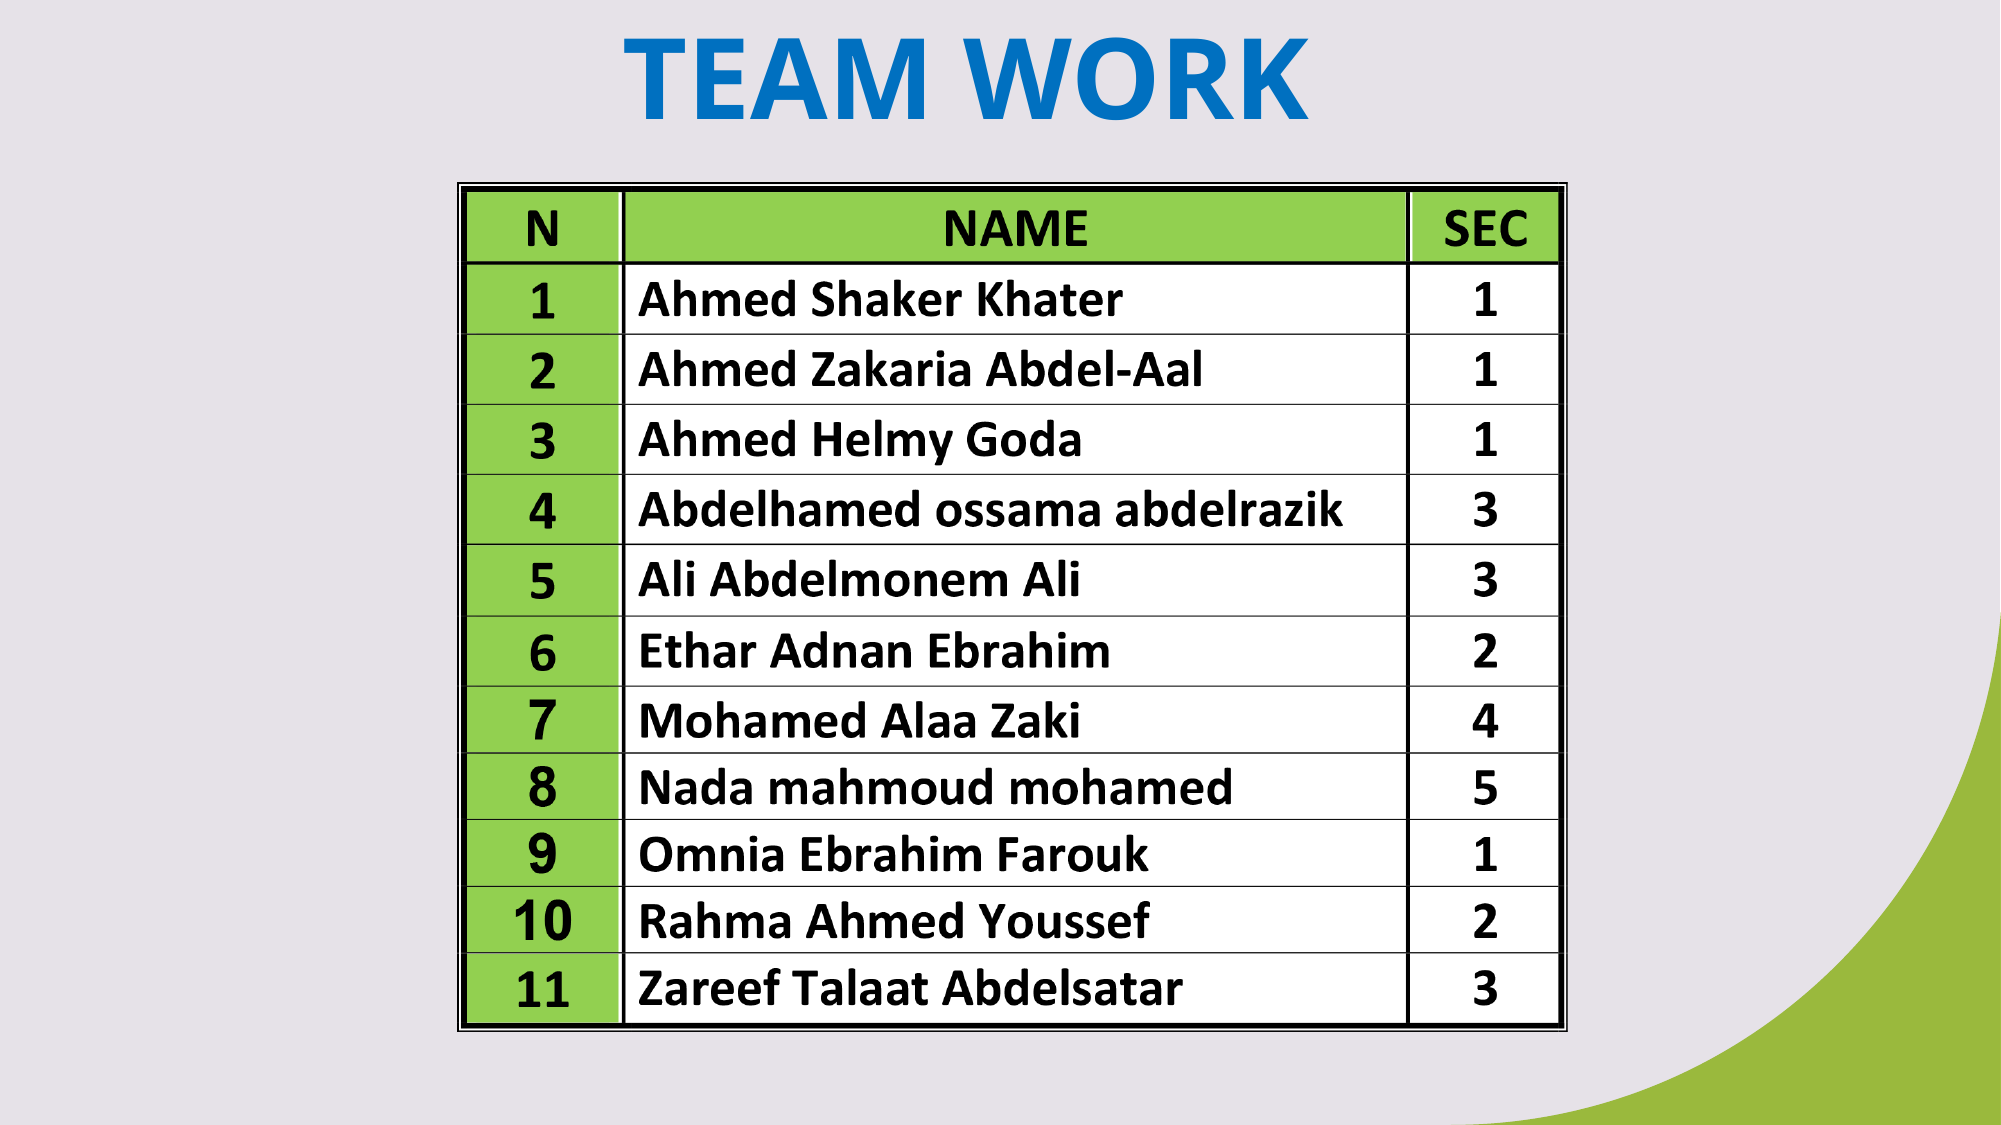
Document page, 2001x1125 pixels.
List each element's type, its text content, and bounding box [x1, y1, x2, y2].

text_box TEAM WORK [607, 0, 1609, 150]
picture [457, 182, 1568, 1032]
